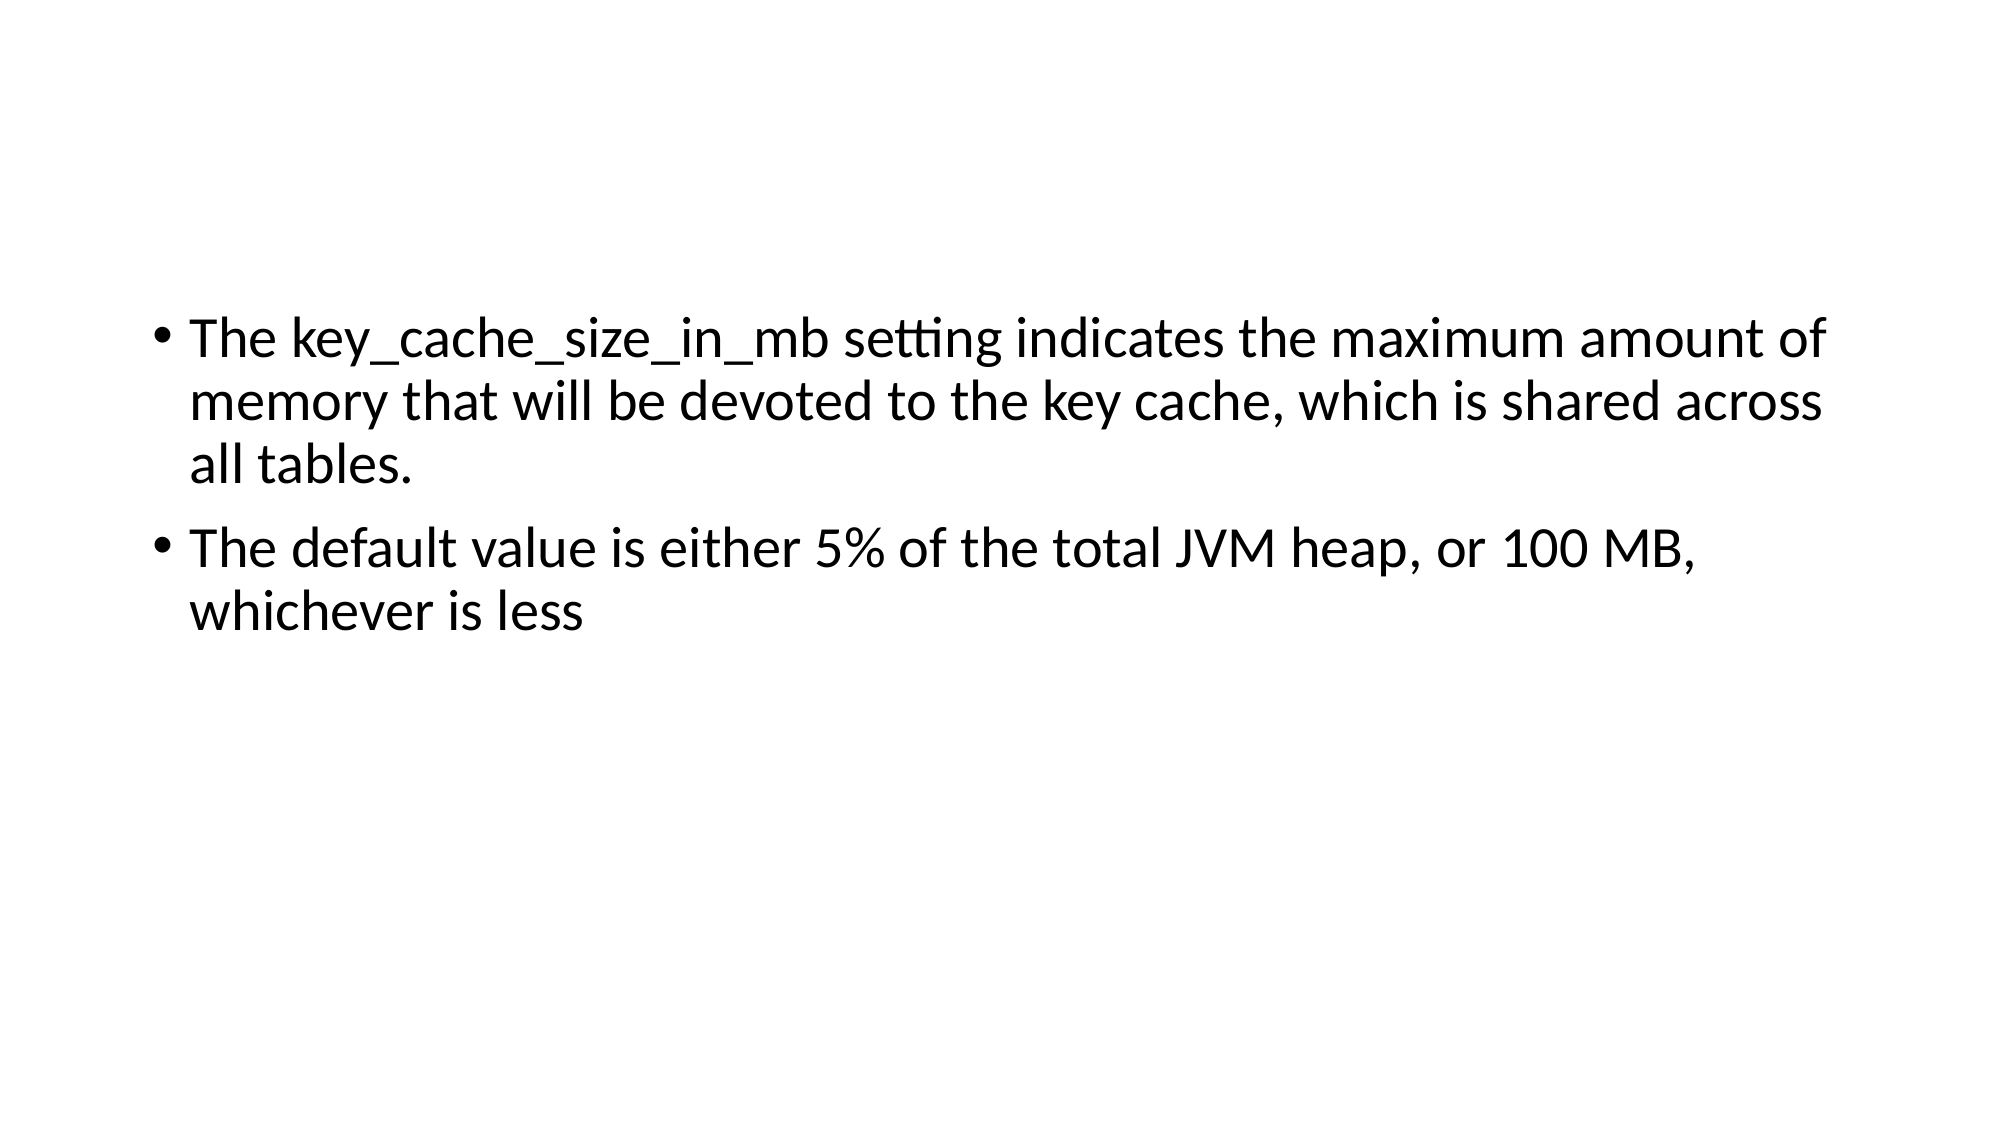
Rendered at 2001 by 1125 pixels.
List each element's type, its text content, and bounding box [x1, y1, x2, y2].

list The key_cache_size_in_mb setting indicates the maximum amount of memory that will be devoted to the key cache, which is shared across all tables. The default value is either 5% of the total JVM heap, or 100 MB, whichever is less [137, 299, 1863, 1014]
